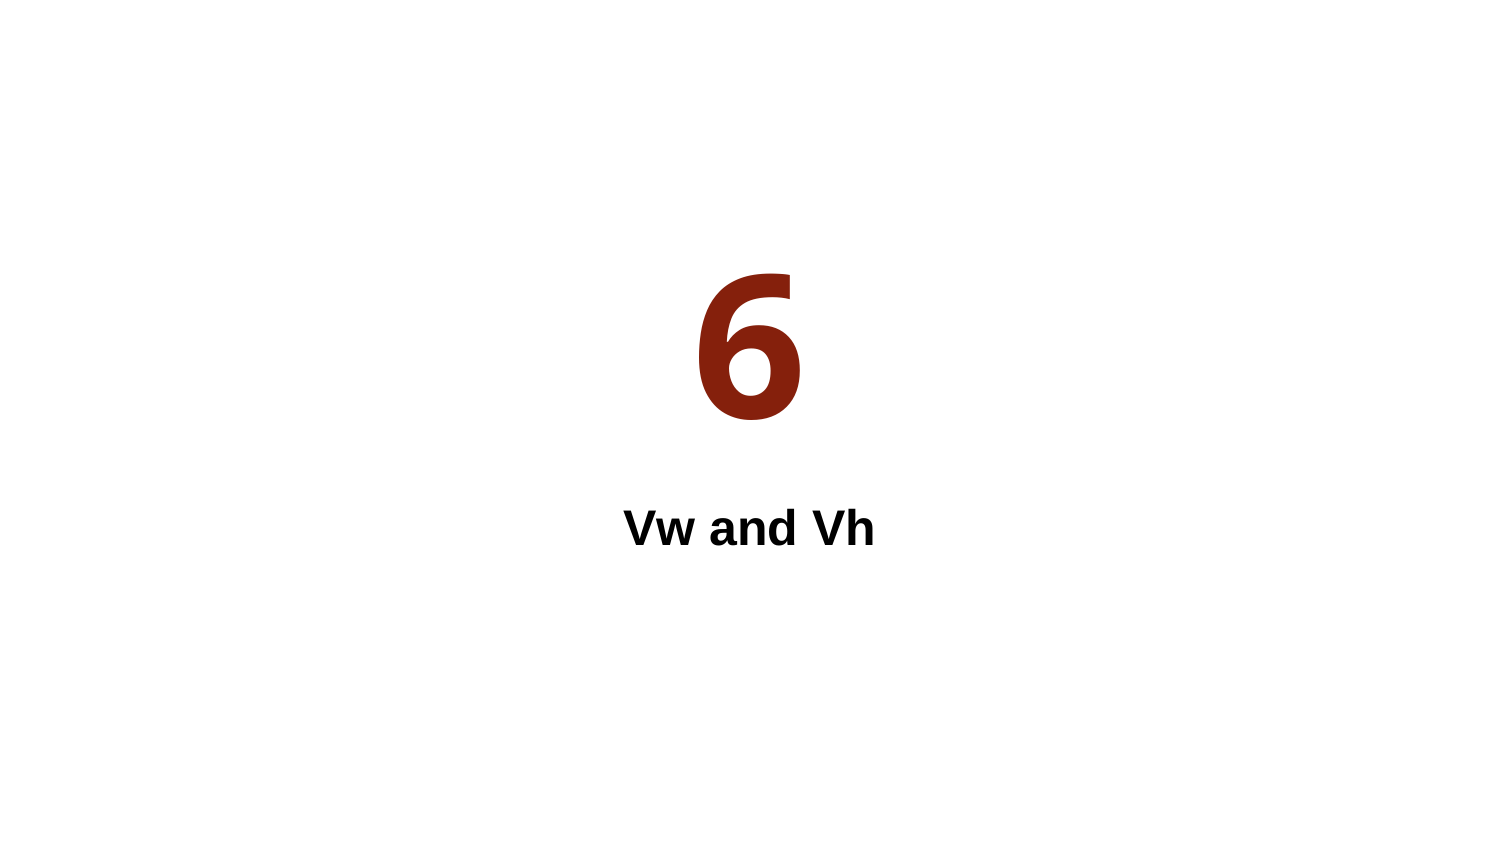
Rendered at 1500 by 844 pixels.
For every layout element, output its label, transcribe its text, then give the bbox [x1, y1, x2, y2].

title Vw and Vh [429, 455, 1071, 596]
title 6 [625, 221, 875, 455]
